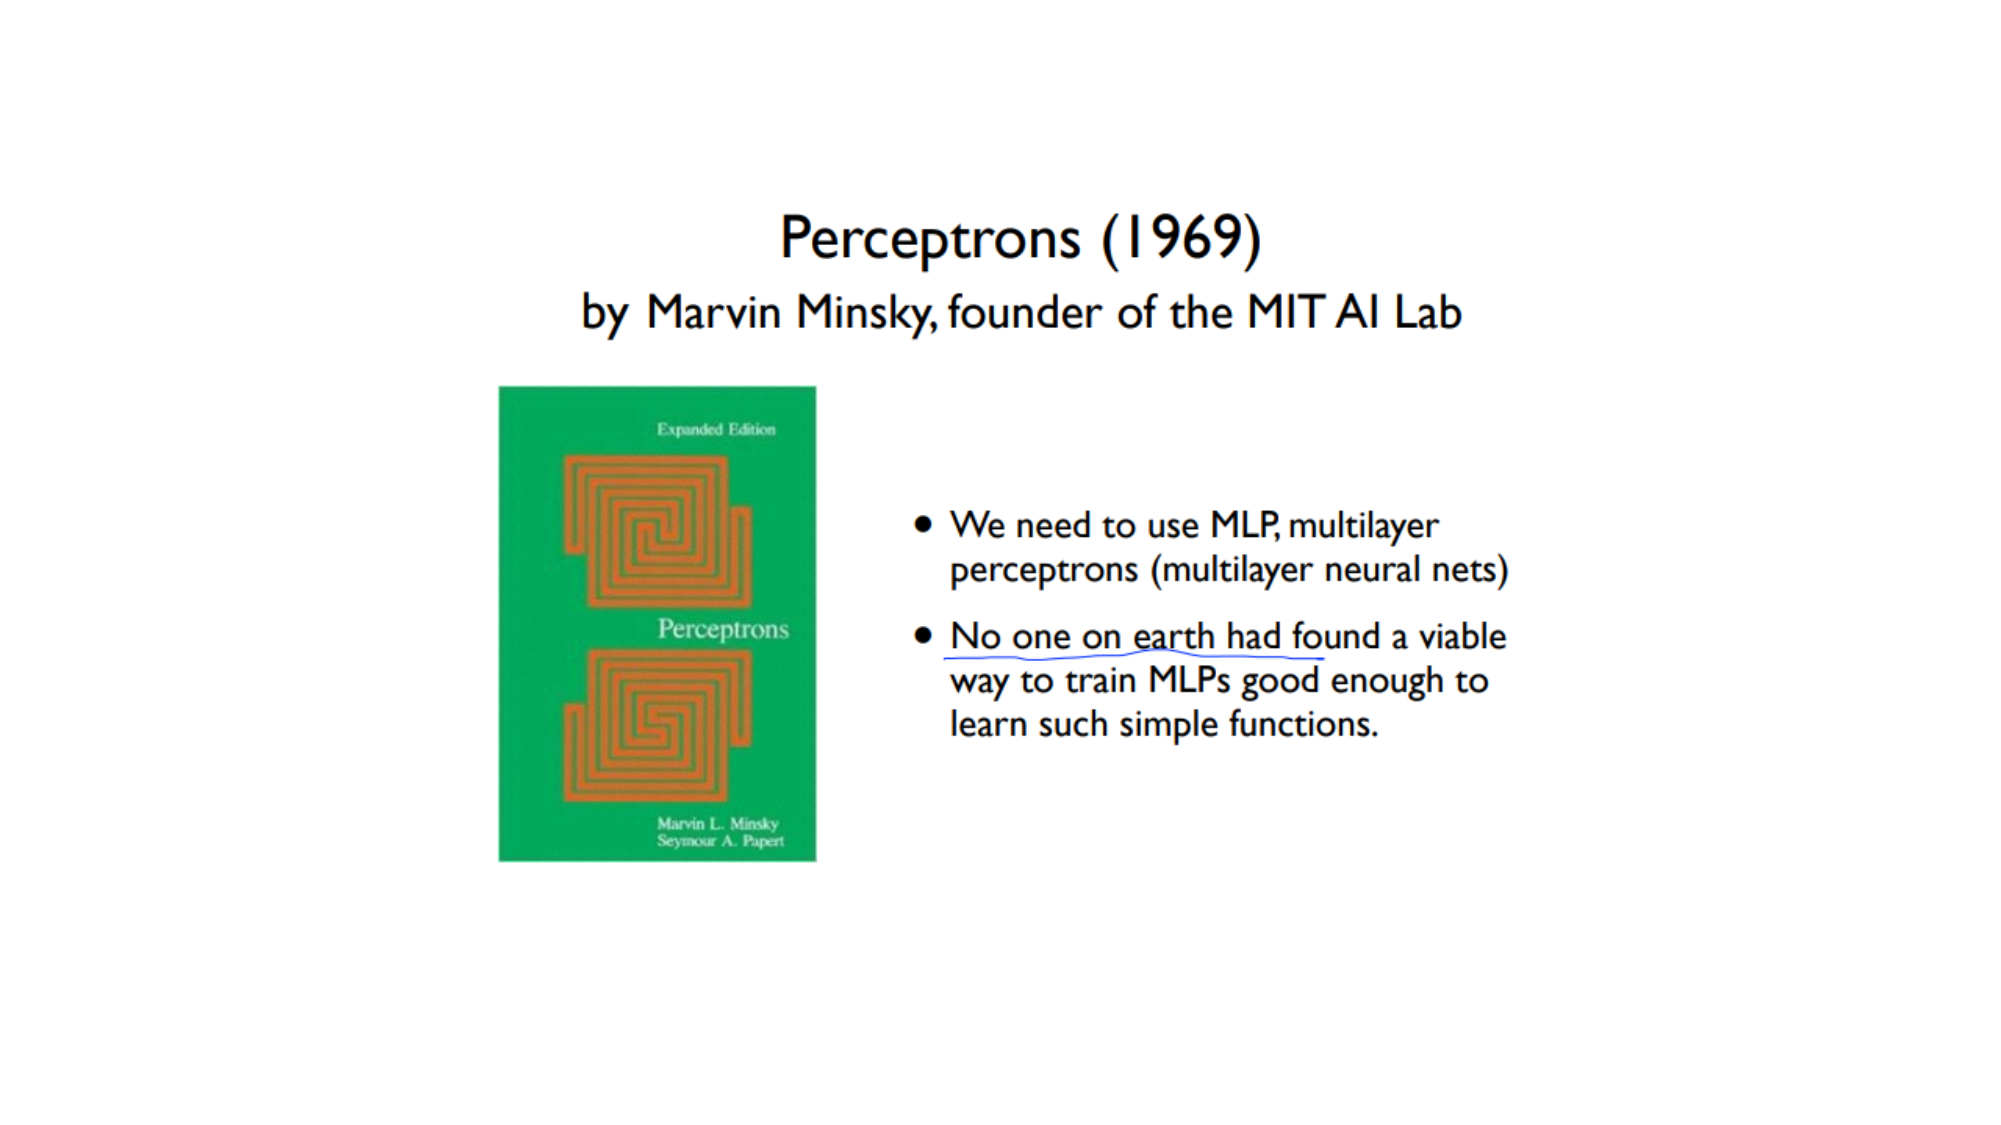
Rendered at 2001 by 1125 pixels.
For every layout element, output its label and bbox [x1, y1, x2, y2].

picture [392, 159, 1607, 966]
